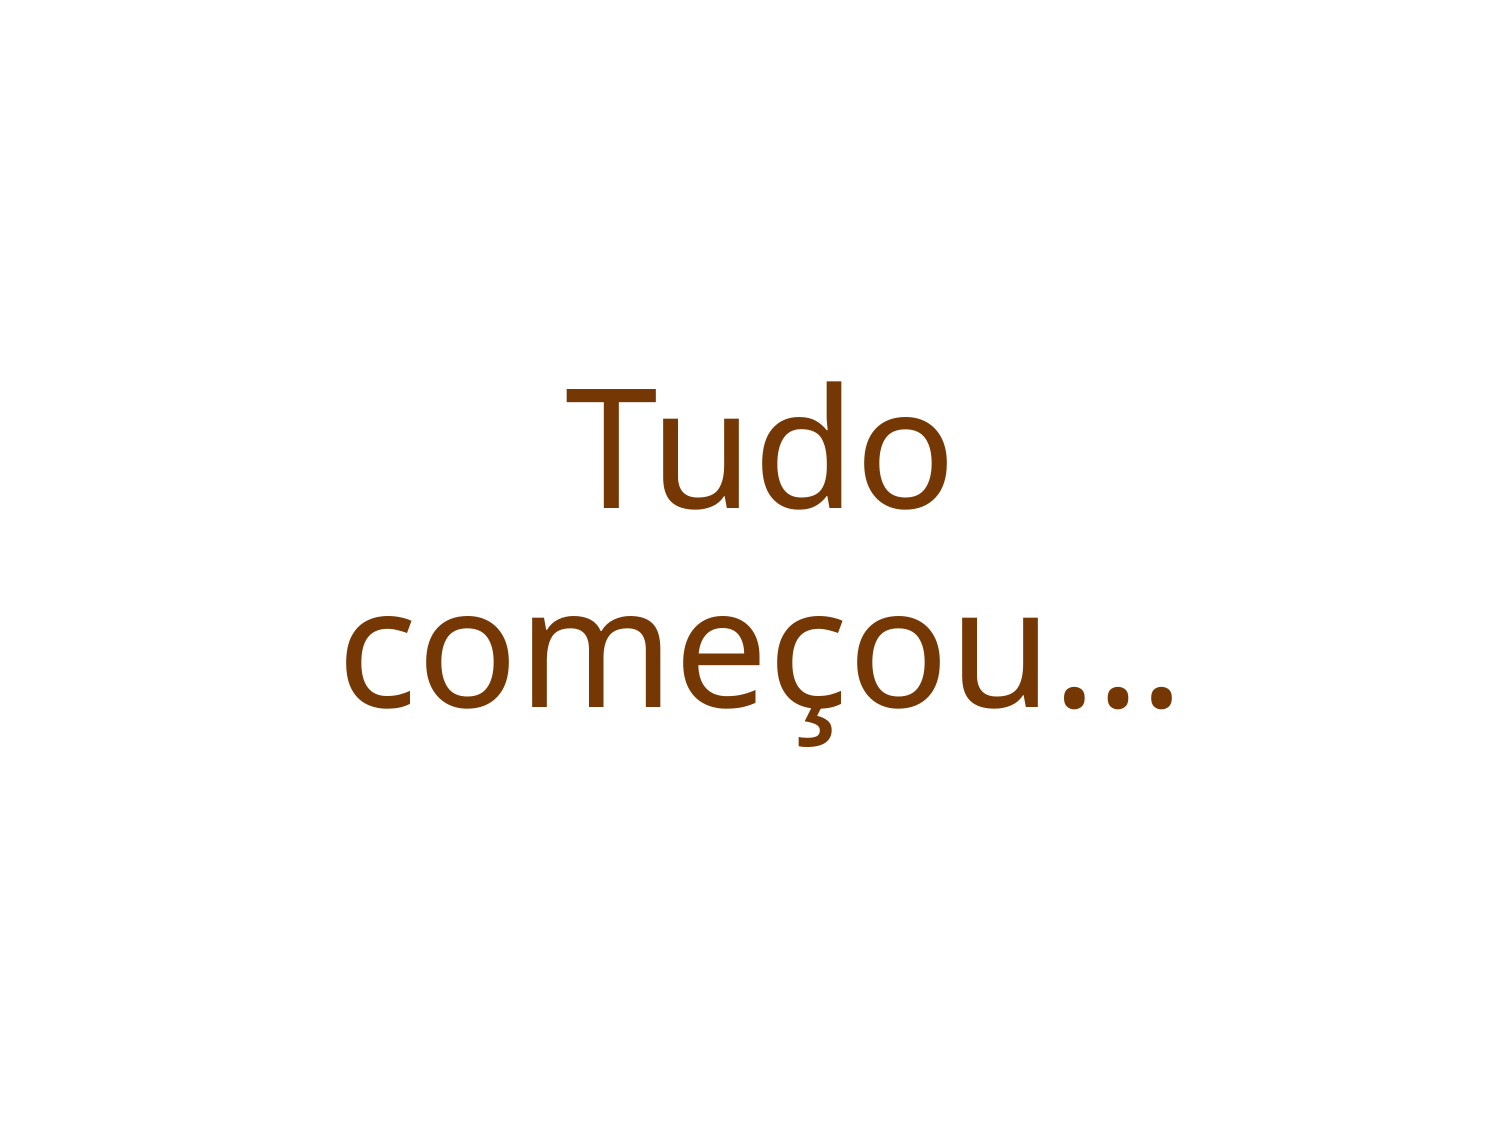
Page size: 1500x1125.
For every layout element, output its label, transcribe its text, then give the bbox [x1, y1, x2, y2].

title Tudo começou… [123, 420, 1399, 662]
